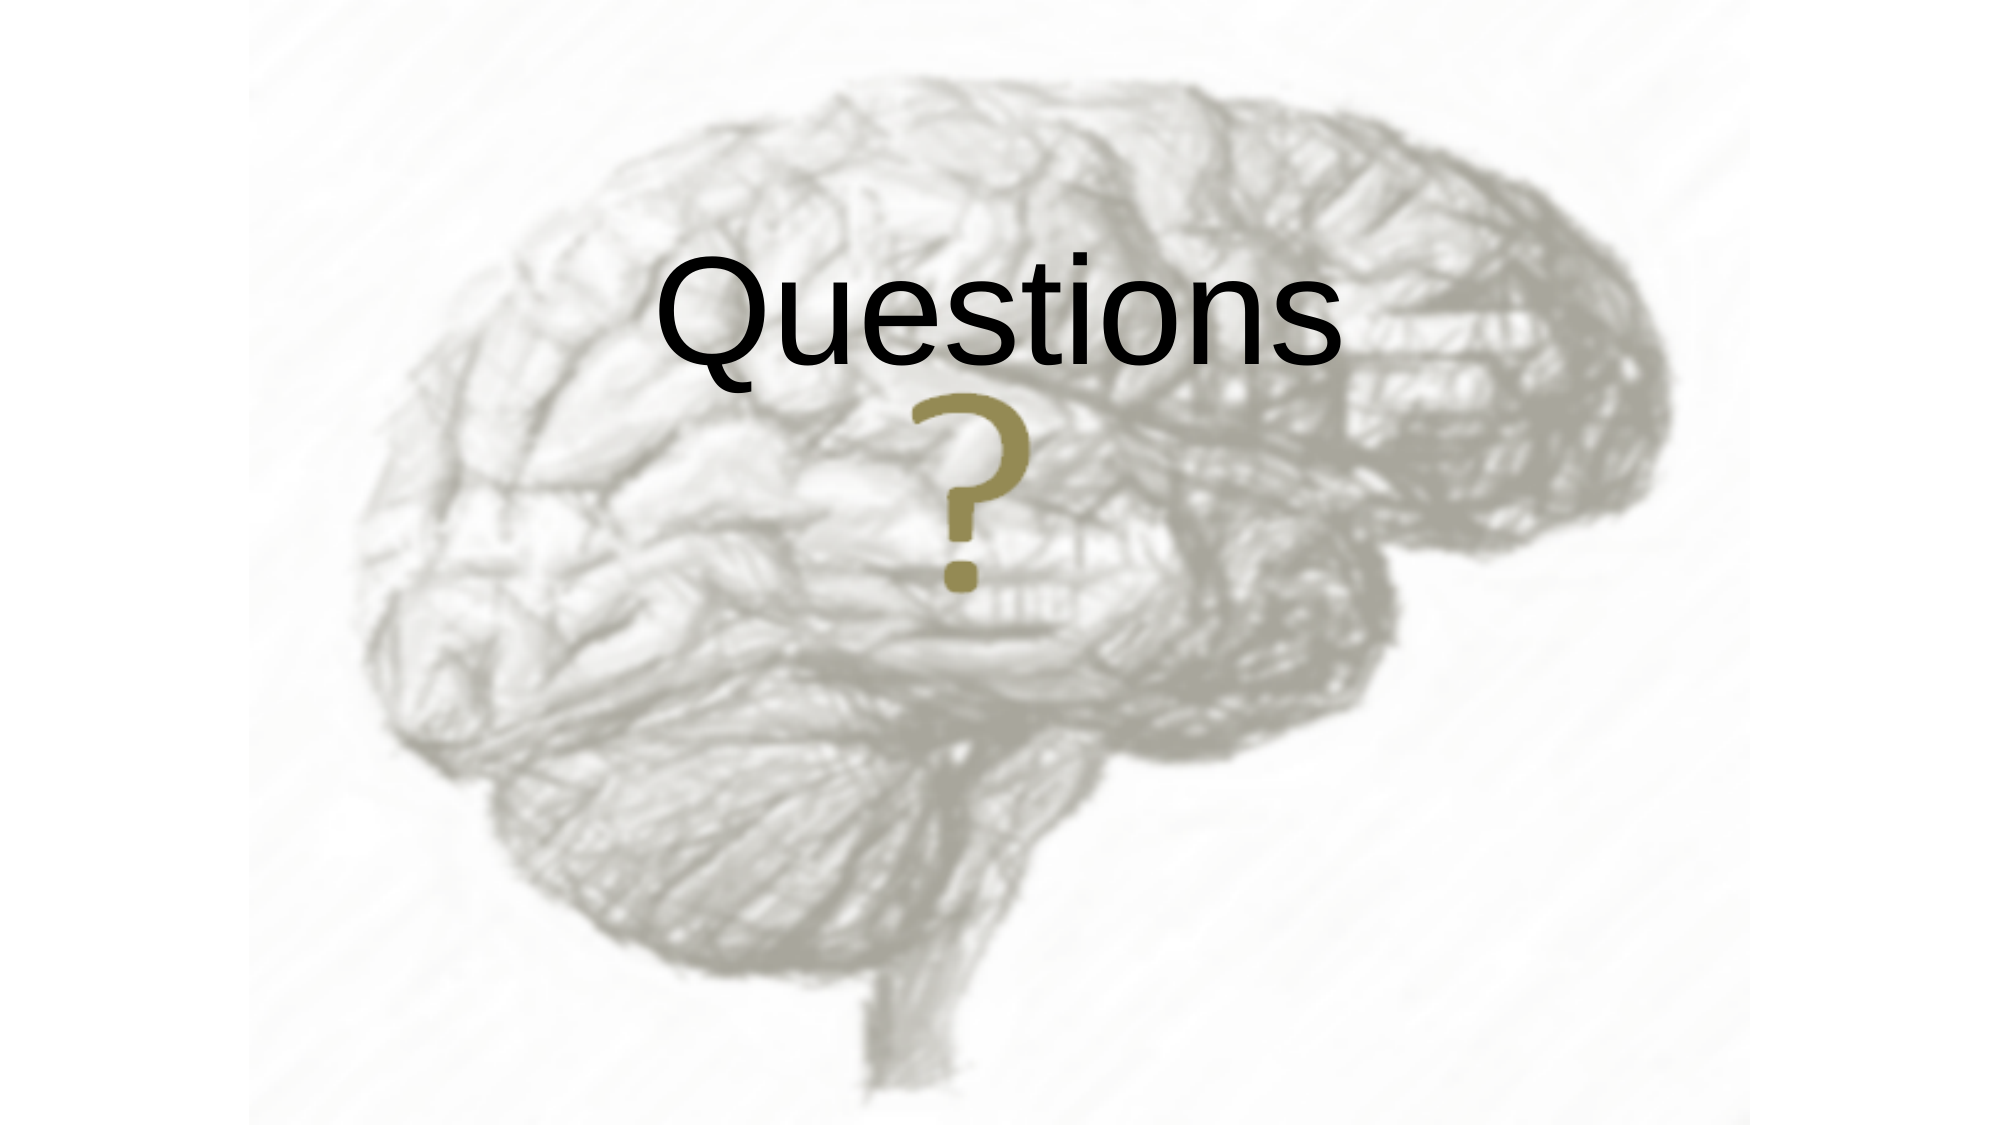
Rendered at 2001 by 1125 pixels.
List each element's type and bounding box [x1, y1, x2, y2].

picture [249, 0, 1750, 1125]
